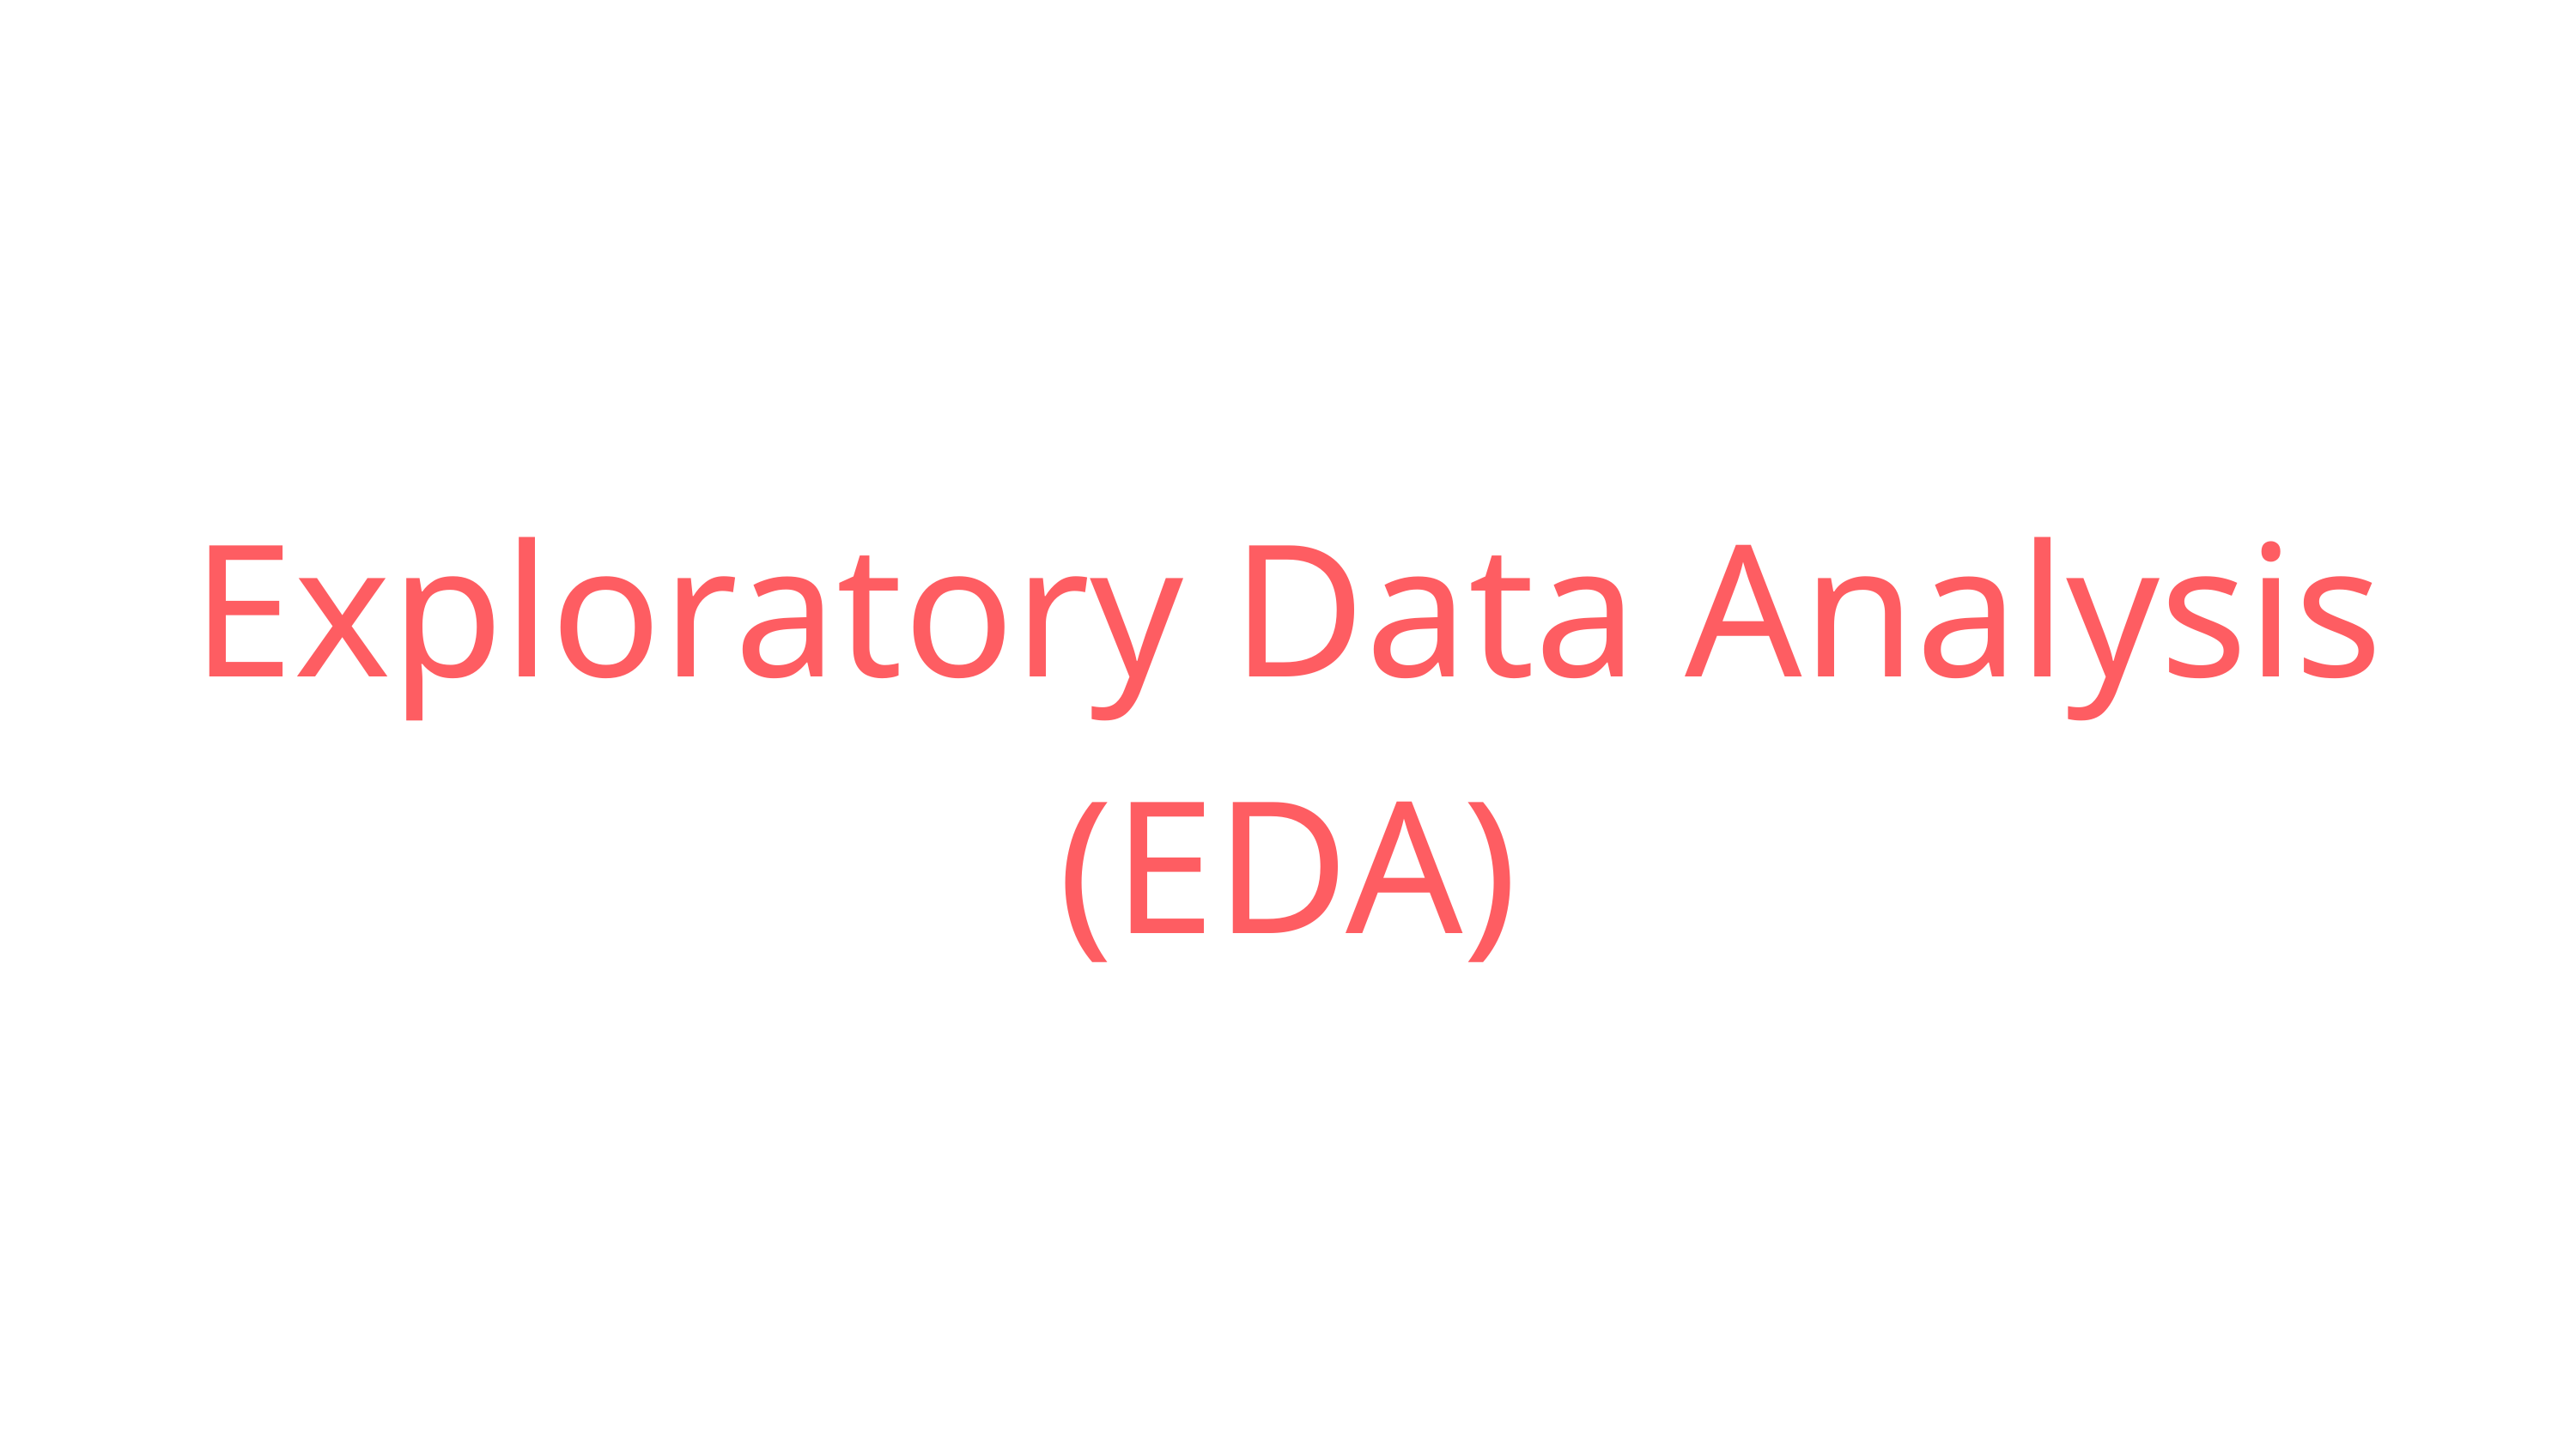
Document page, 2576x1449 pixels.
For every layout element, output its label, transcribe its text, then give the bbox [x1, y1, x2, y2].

text_box Exploratory Data Analysis (EDA) [91, 457, 2485, 971]
